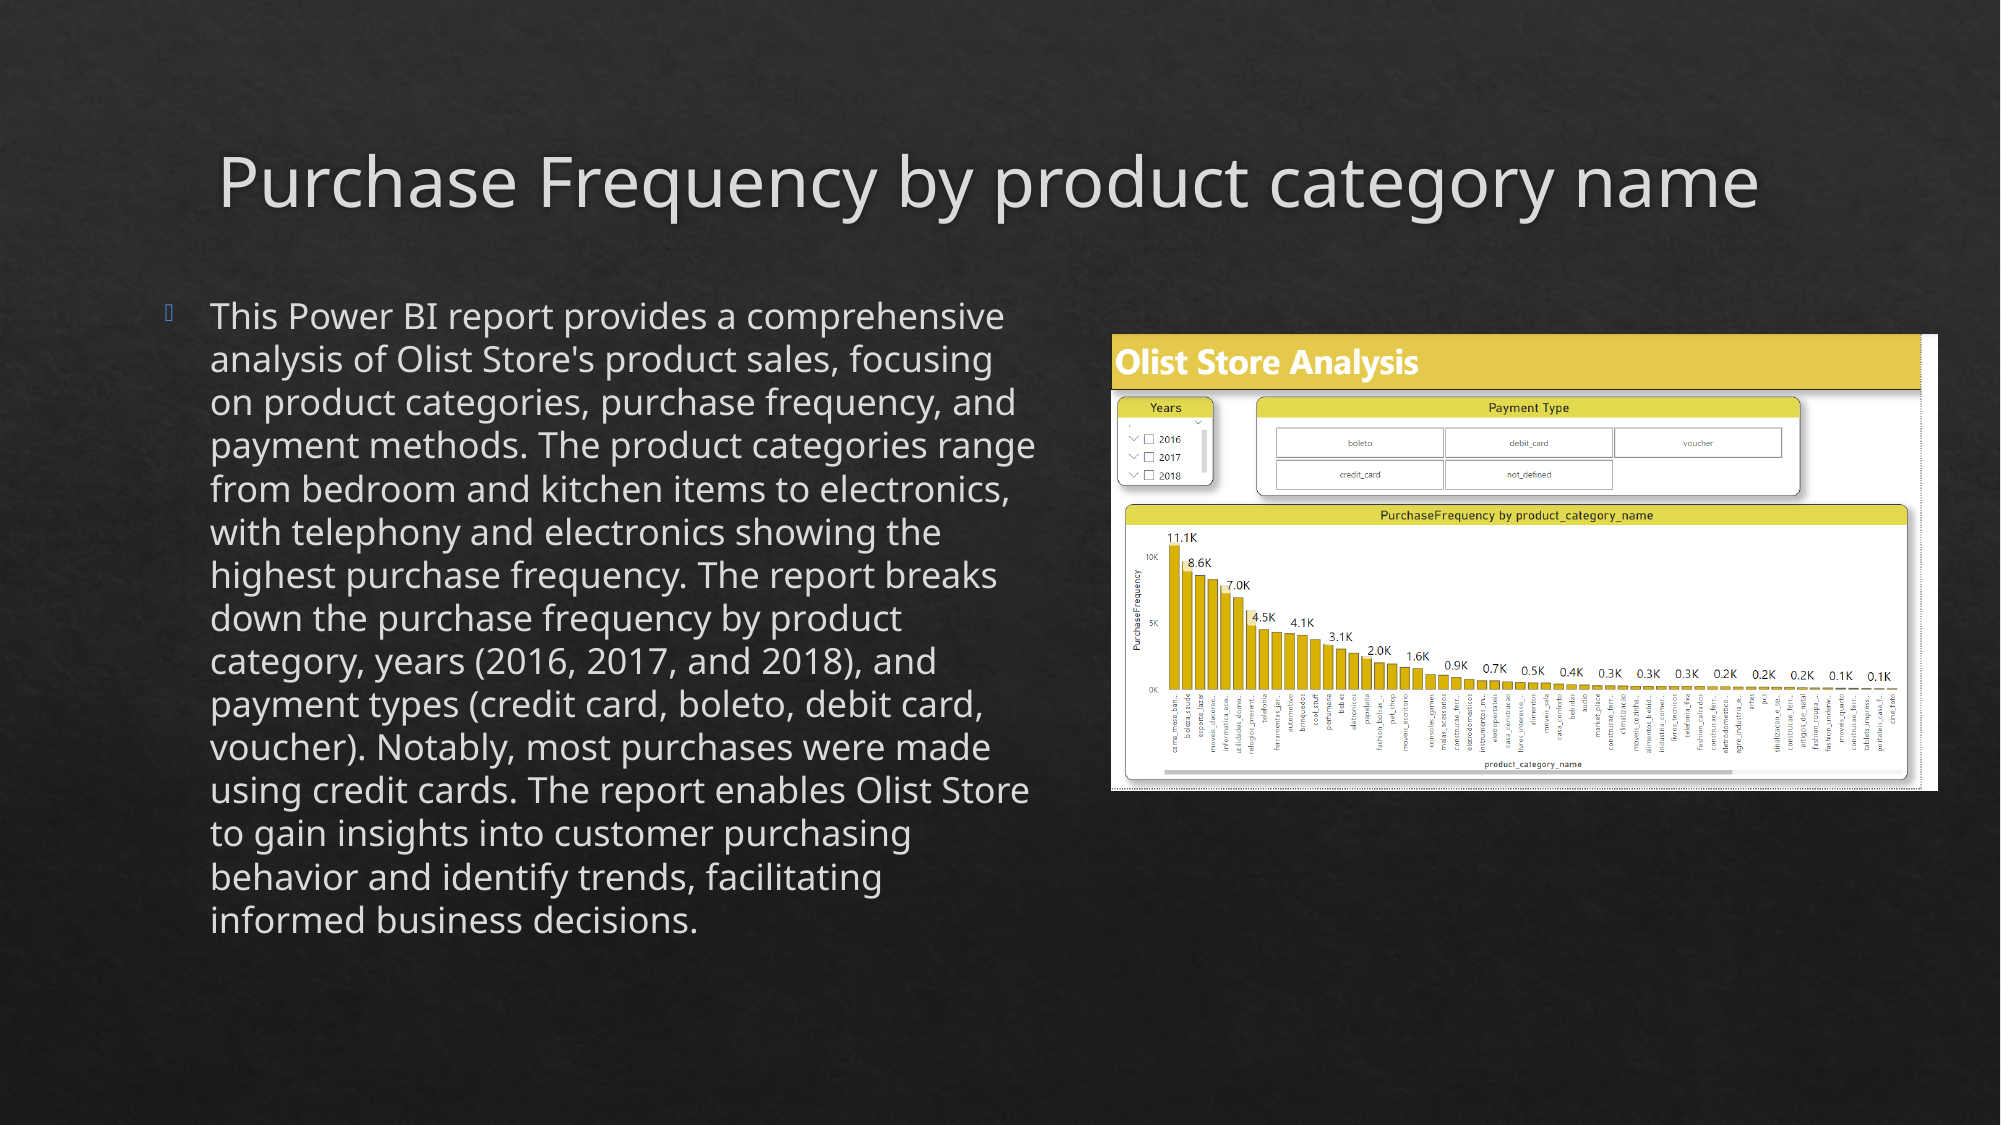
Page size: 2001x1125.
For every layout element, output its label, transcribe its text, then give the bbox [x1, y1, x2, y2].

picture [1111, 333, 1939, 792]
title Purchase Frequency by product category name [149, 99, 1849, 260]
text_box This Power BI report provides a comprehensive analysis of Olist Store's product sales, focusing on product categories, purchase frequency, and payment methods. The product categories range from bedroom and kitchen items to electronics, with telephony and electronics showing the highest purchase frequency. The report breaks down the purchase frequency by product category, years (2016, 2017, and 2018), and payment types (credit card, boleto, debit card, voucher). Notably, most purchases were made using credit cards. The report enables Olist Store to gain insights into customer purchasing behavior and identify trends, facilitating informed business decisions. [149, 284, 1060, 950]
